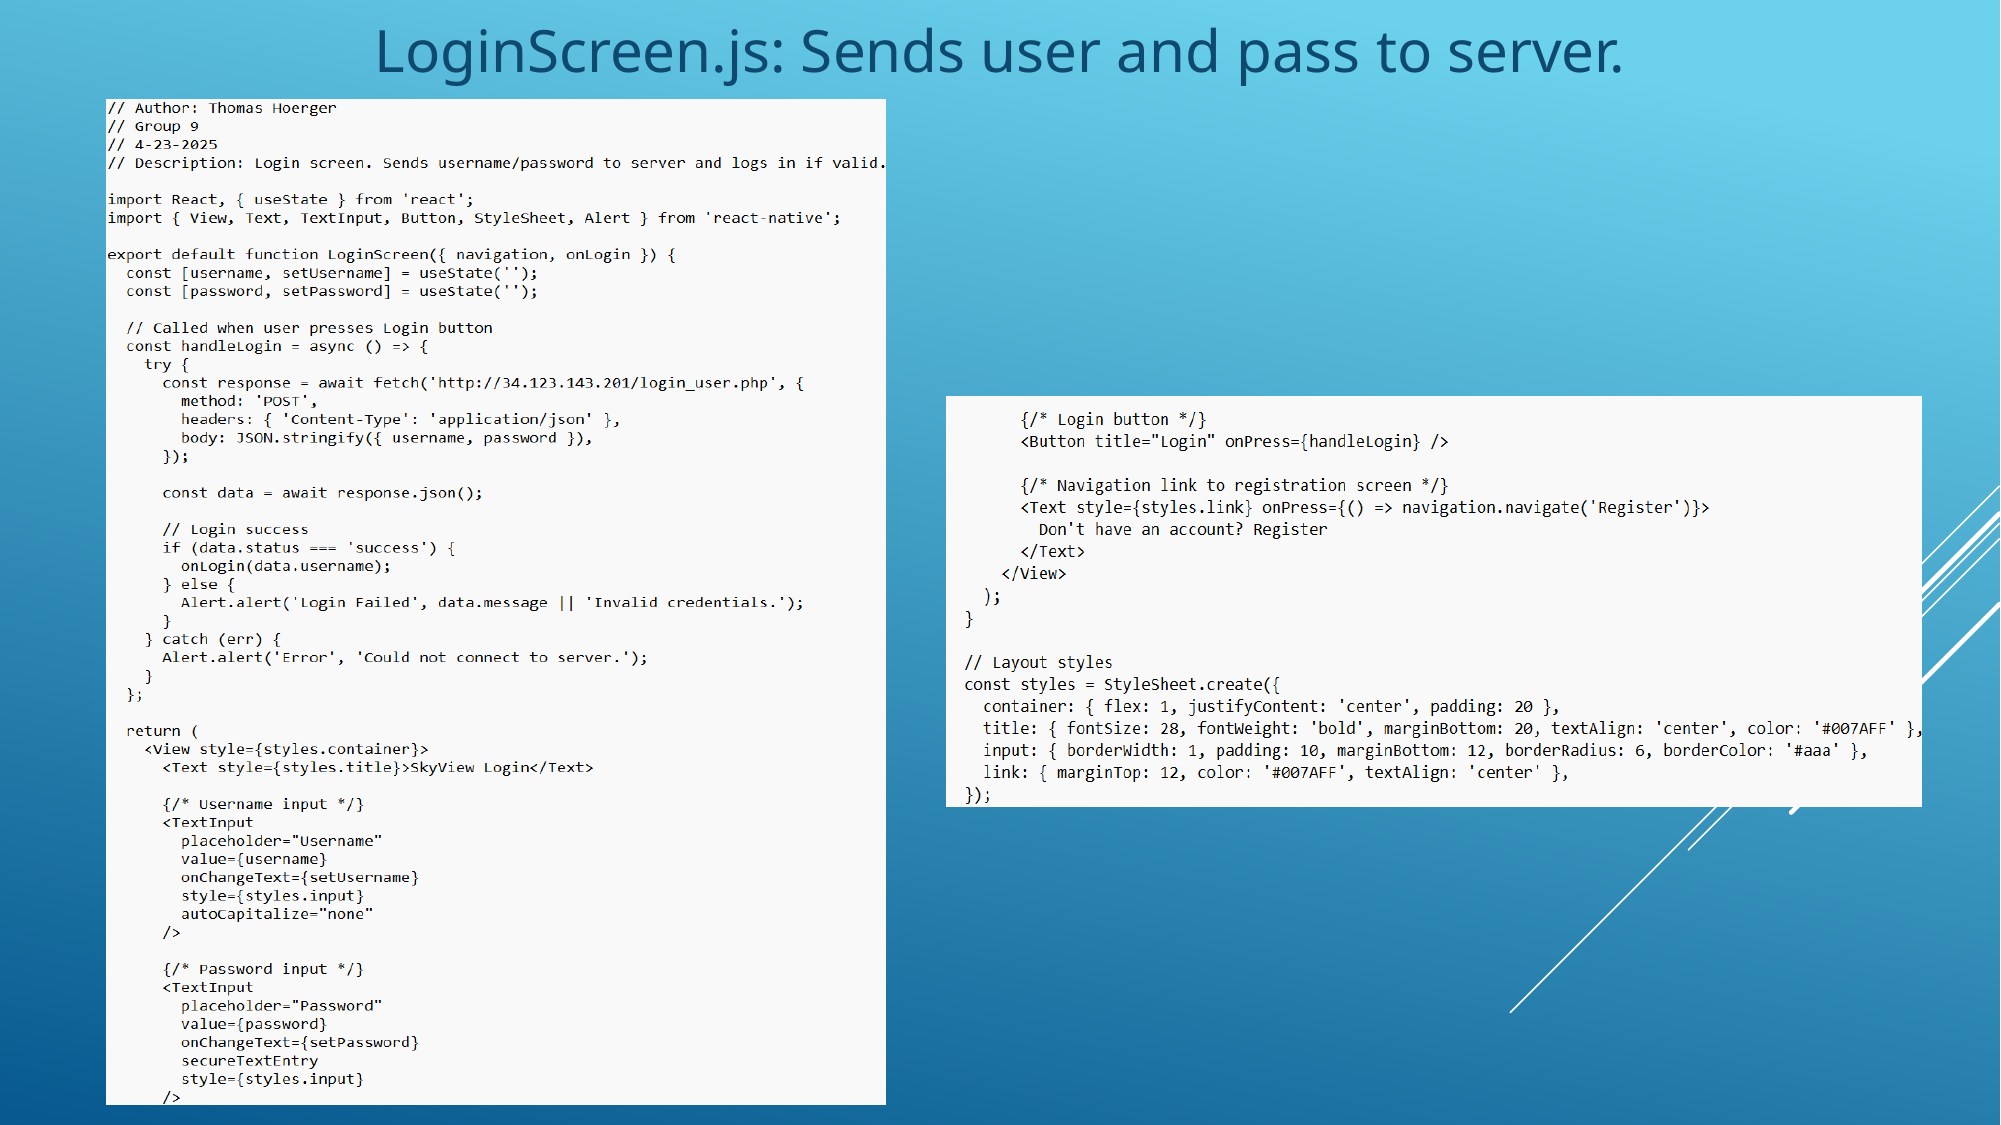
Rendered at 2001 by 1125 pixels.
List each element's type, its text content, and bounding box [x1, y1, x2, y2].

picture [946, 396, 1922, 807]
picture [105, 98, 886, 1105]
list LoginScreen.js: Sends user and pass to server. [126, 0, 1874, 100]
